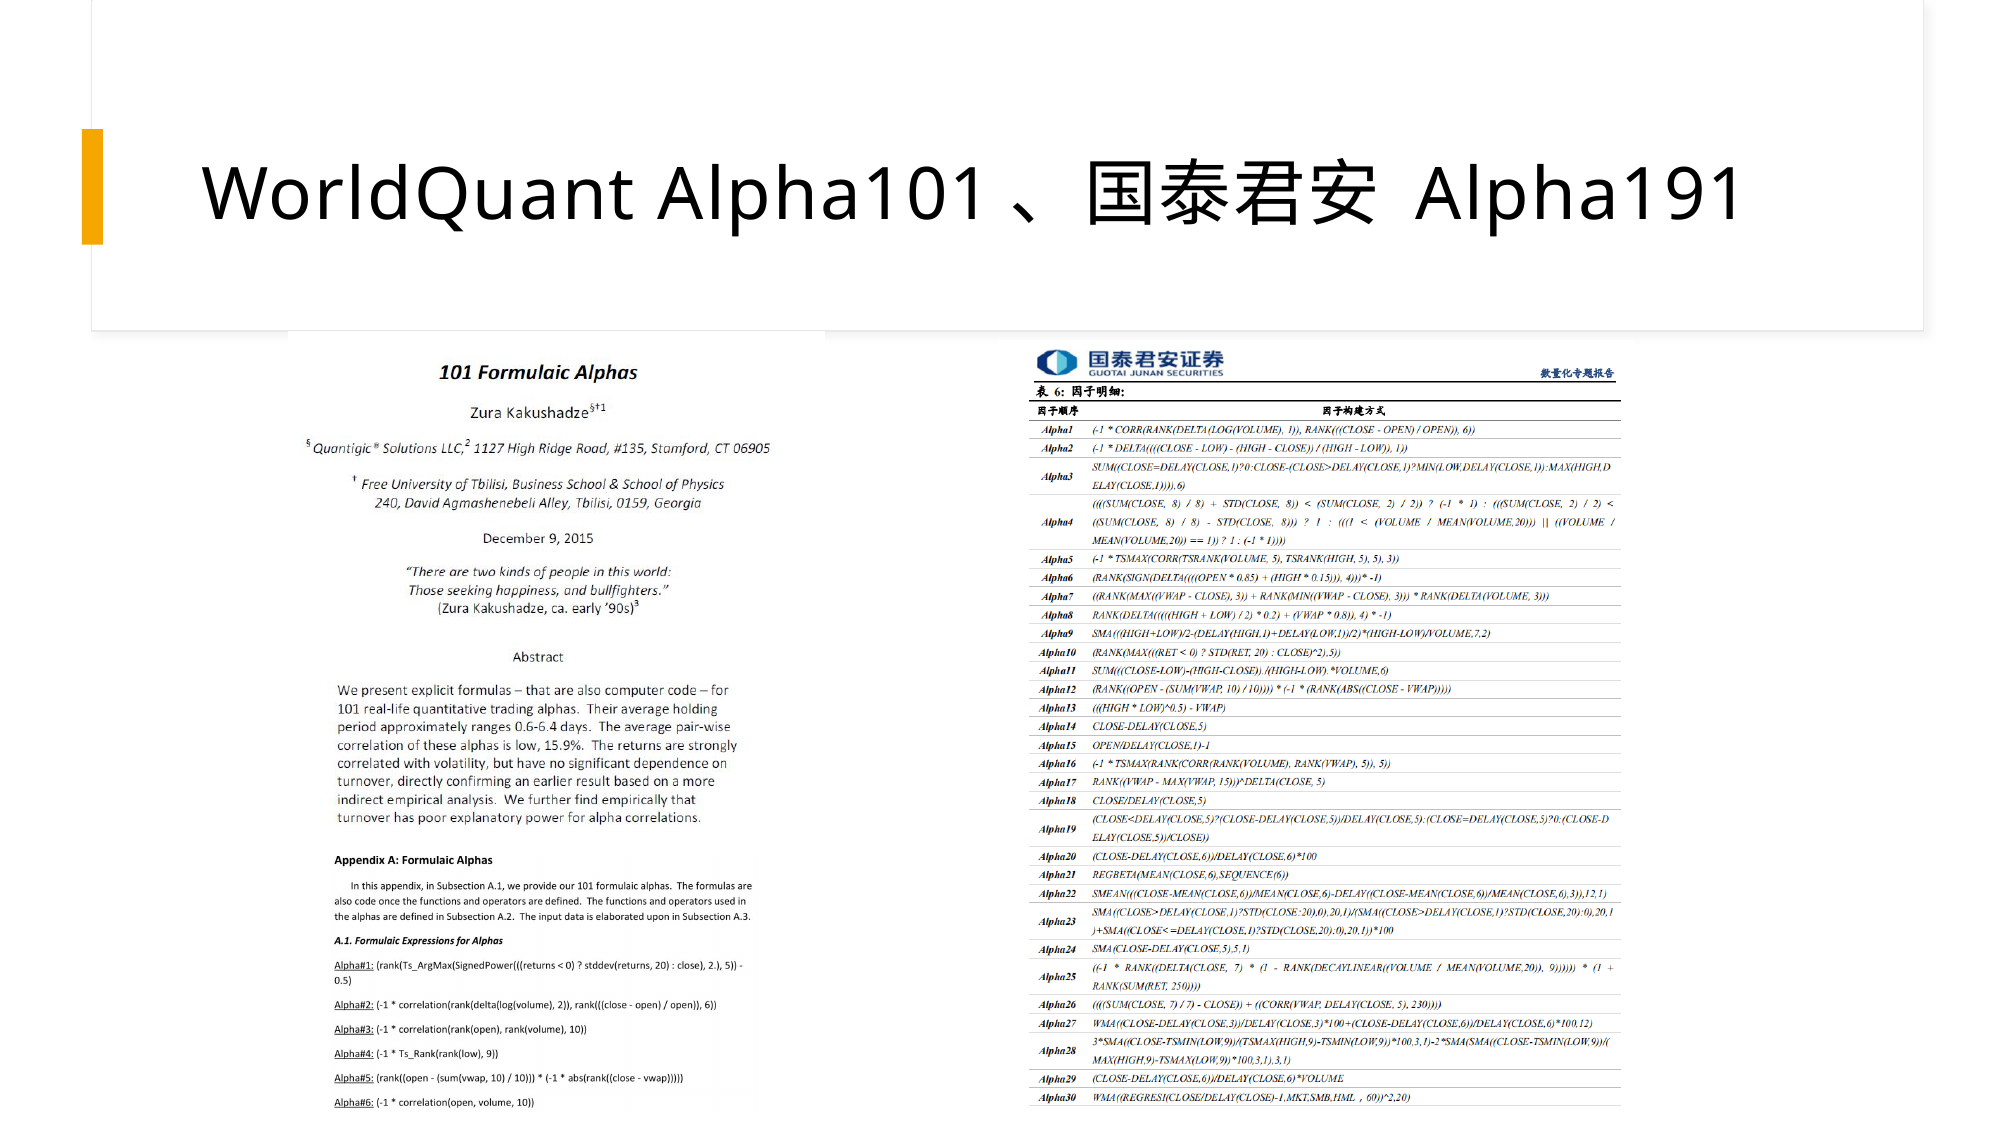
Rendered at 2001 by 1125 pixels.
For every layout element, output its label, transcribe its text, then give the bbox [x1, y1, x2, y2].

picture [329, 856, 759, 1114]
picture [999, 340, 1634, 1106]
picture [288, 330, 825, 842]
title WorldQuant Alpha101、国泰君安 Alpha191 [183, 90, 1851, 284]
